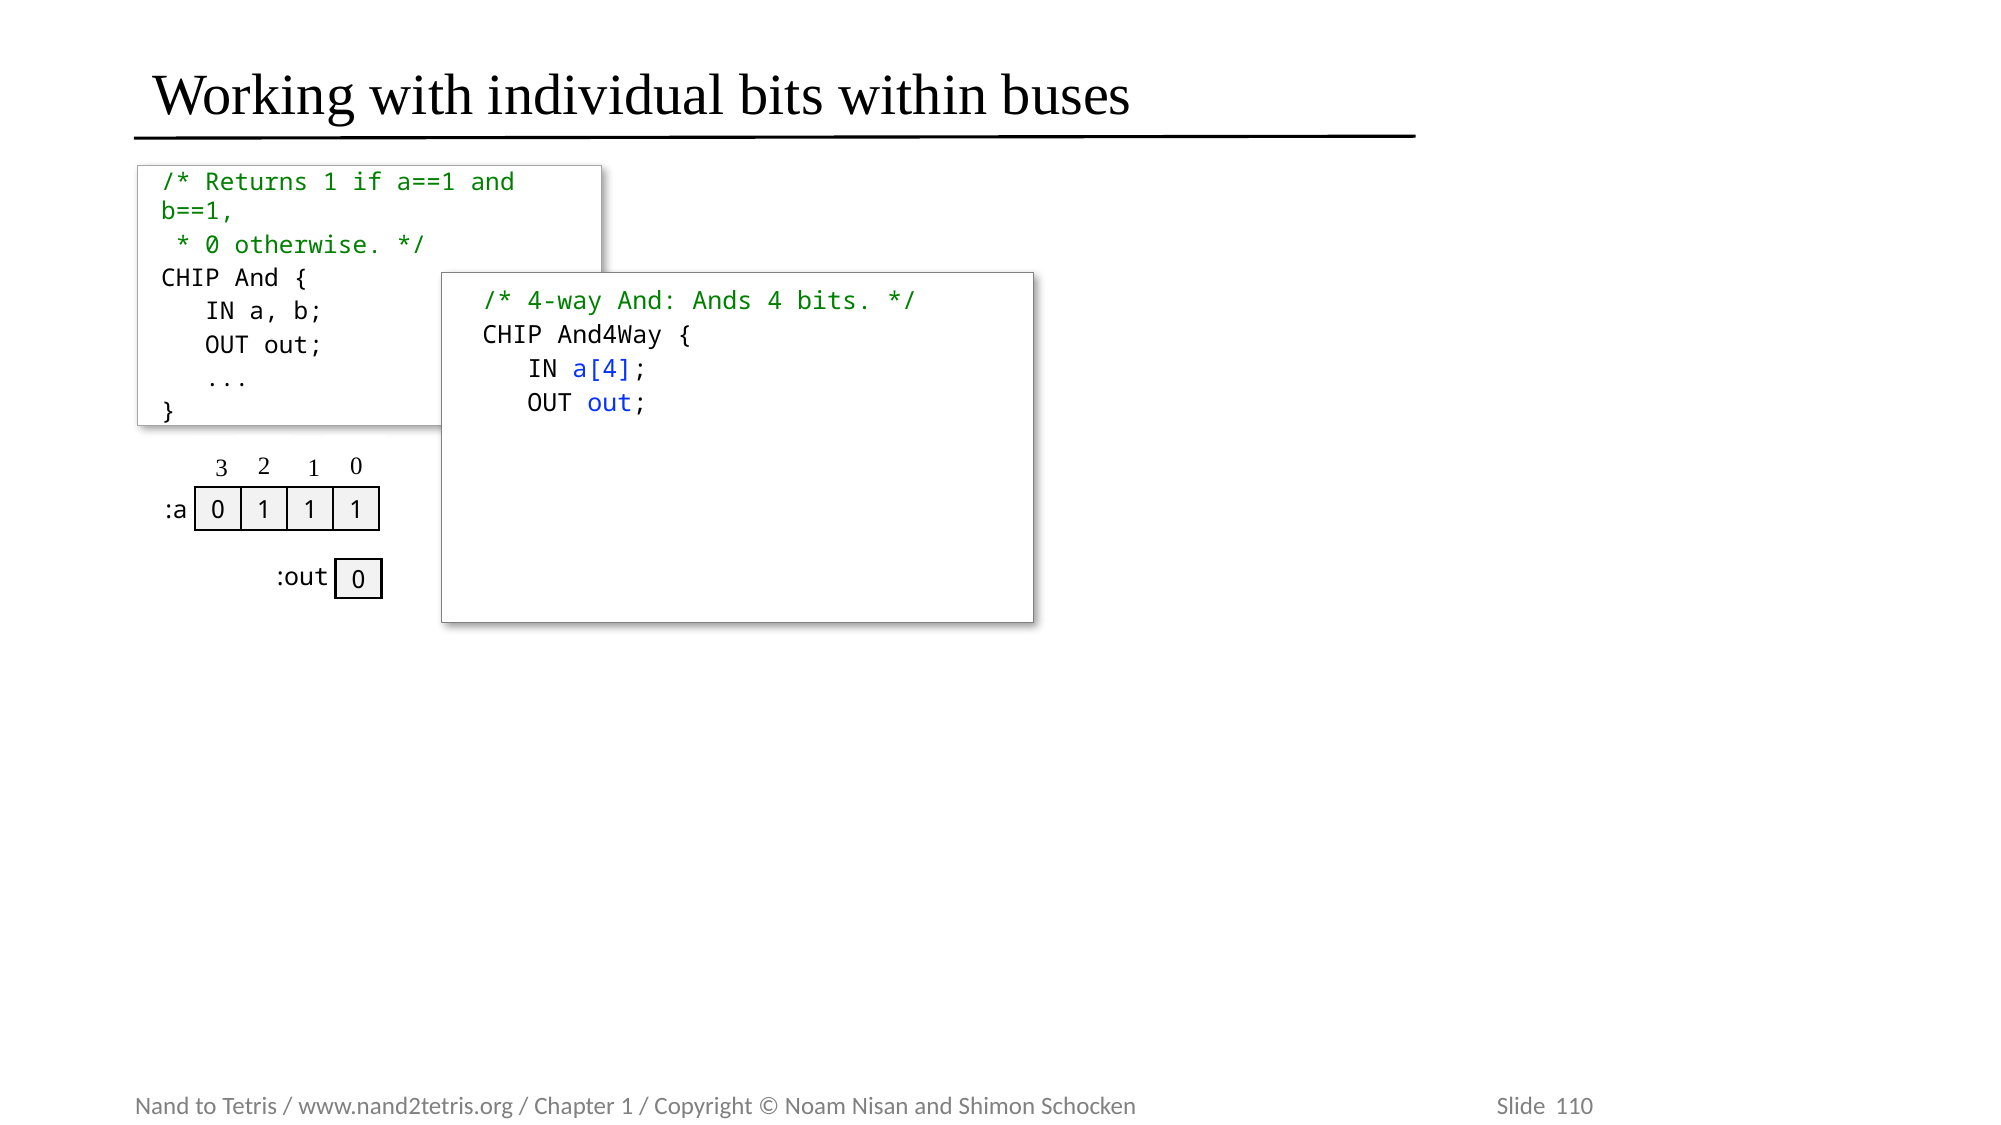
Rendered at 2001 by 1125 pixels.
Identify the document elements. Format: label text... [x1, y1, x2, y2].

text_box /* Returns 1 if a==1 and b==1, * 0 otherwise. */ CHIP And { IN a, b; OUT out; ... } [137, 165, 602, 426]
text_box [146, 272, 1034, 623]
title Working with individual bits within buses [137, 48, 1417, 144]
